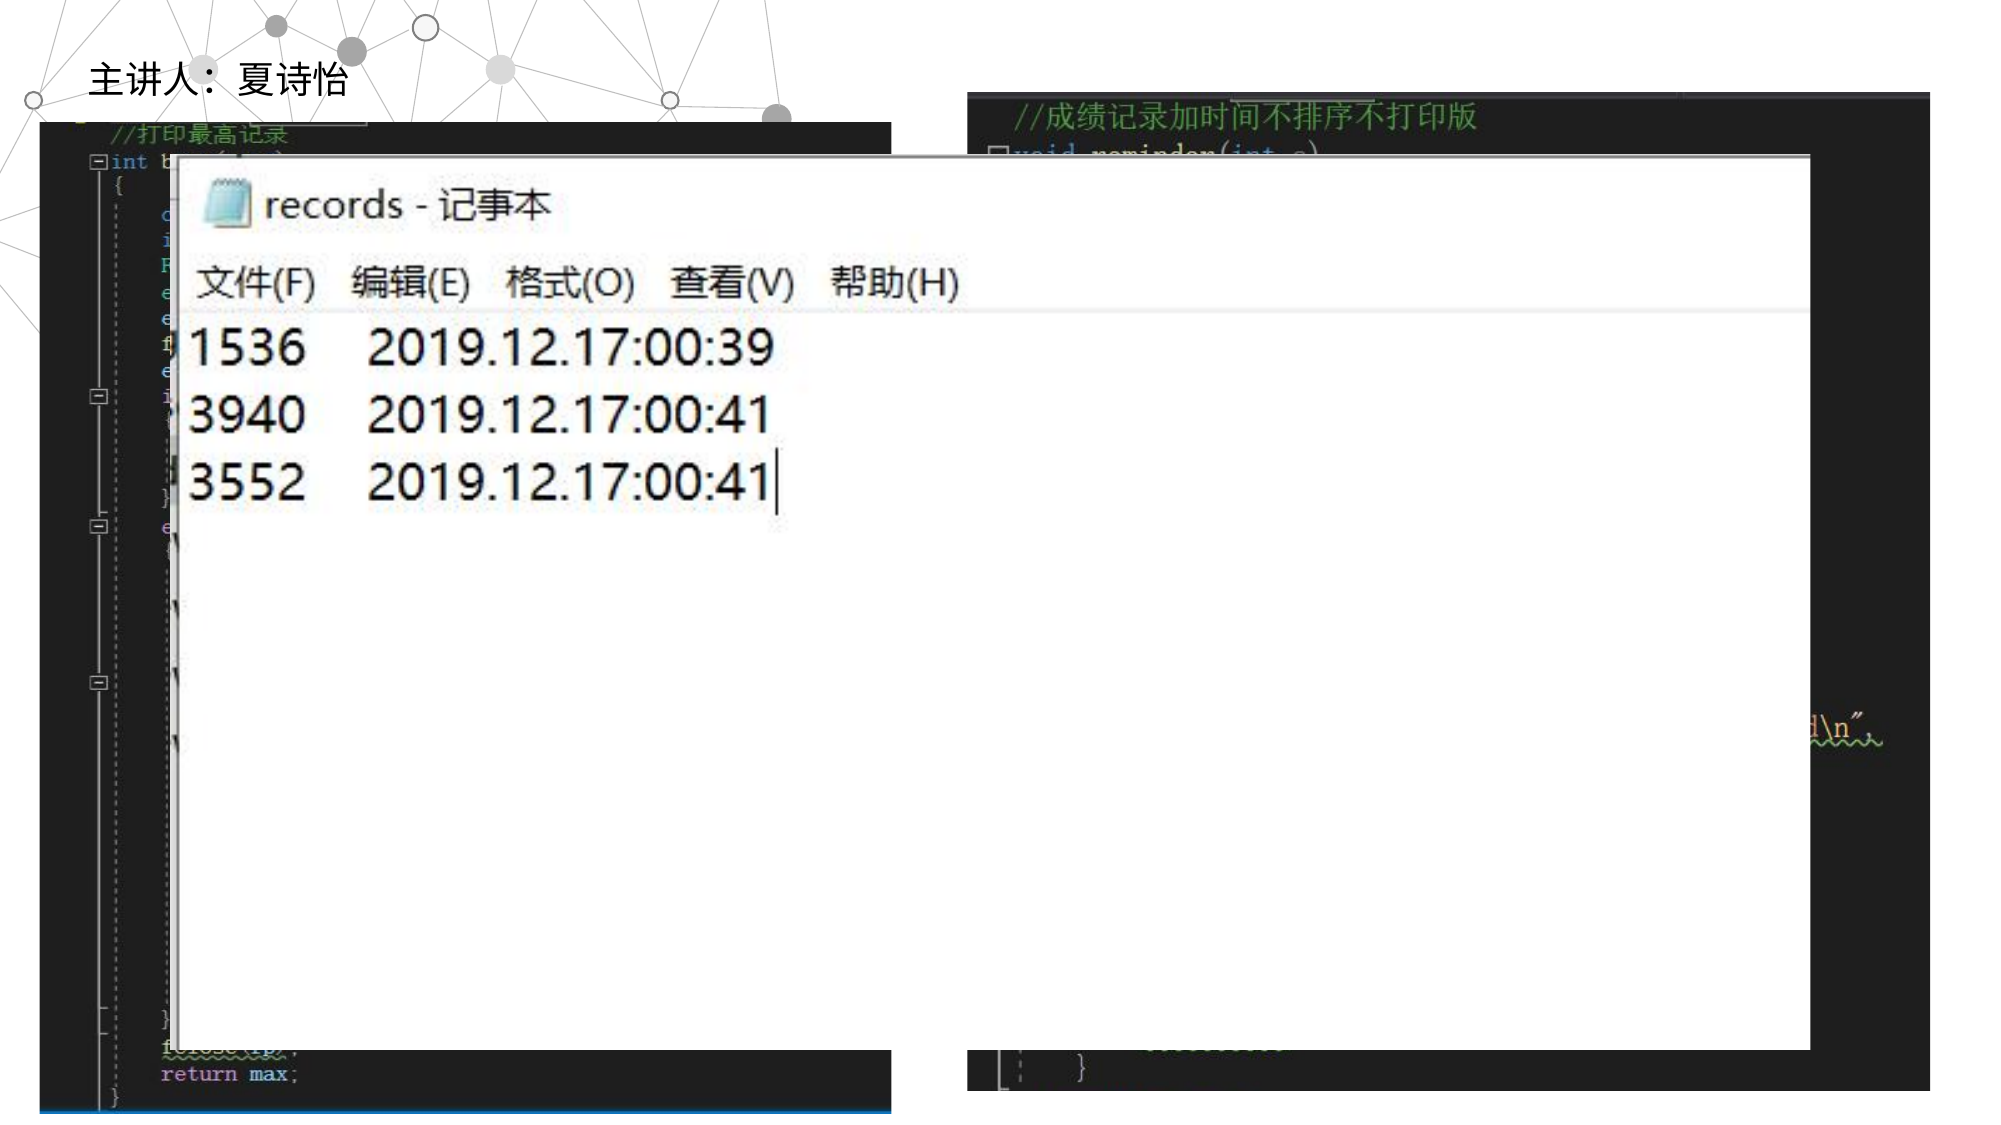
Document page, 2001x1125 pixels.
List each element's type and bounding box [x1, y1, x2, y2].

picture [39, 91, 1931, 1114]
text_box [0, 0, 793, 359]
